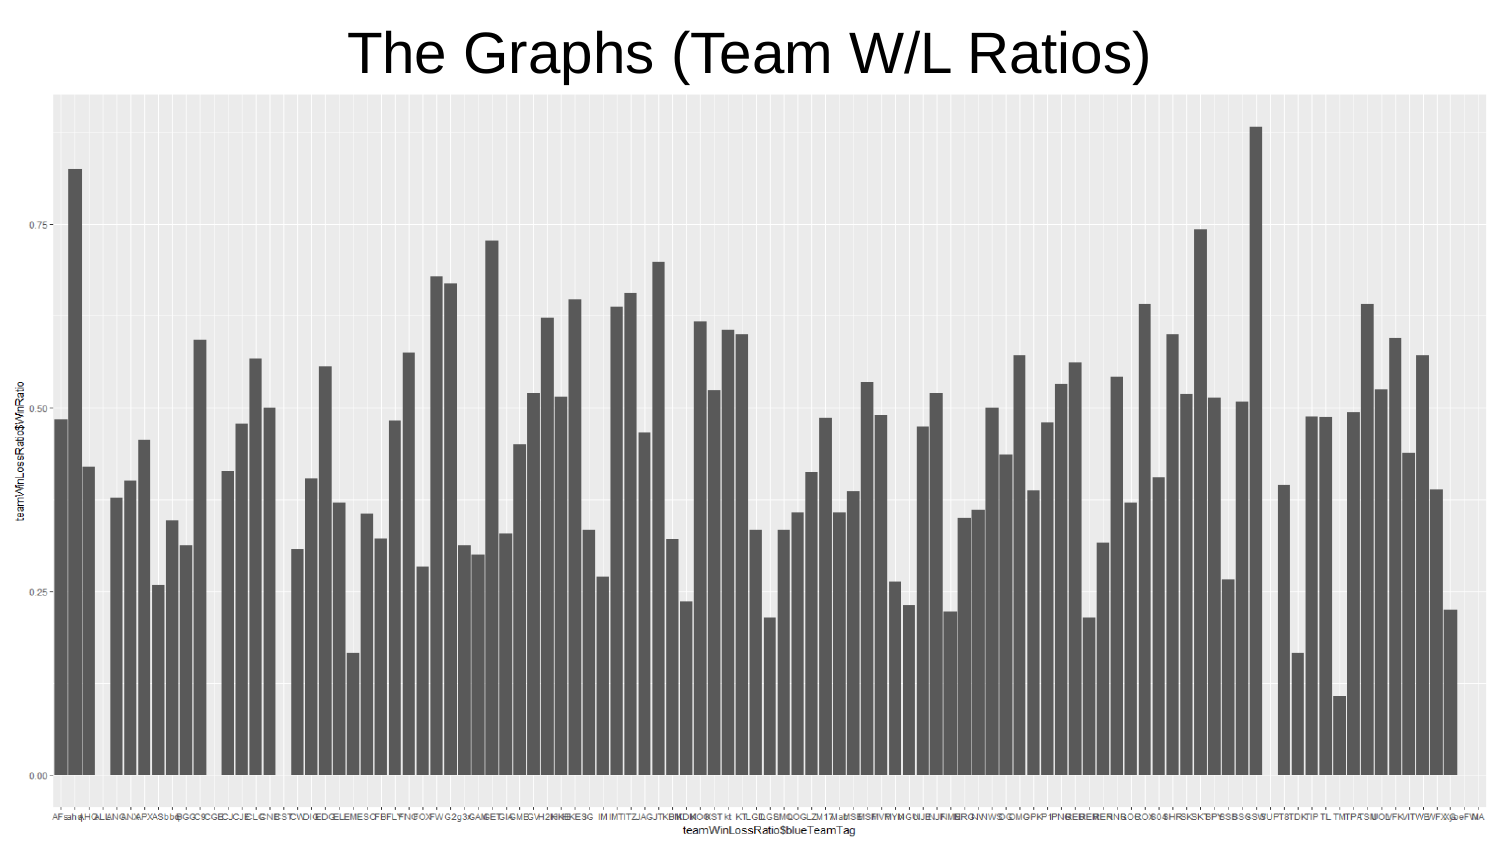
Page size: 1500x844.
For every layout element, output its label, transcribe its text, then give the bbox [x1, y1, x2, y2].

title The Graphs (Team W/L Ratios) [101, 0, 1399, 86]
picture [0, 88, 1500, 844]
